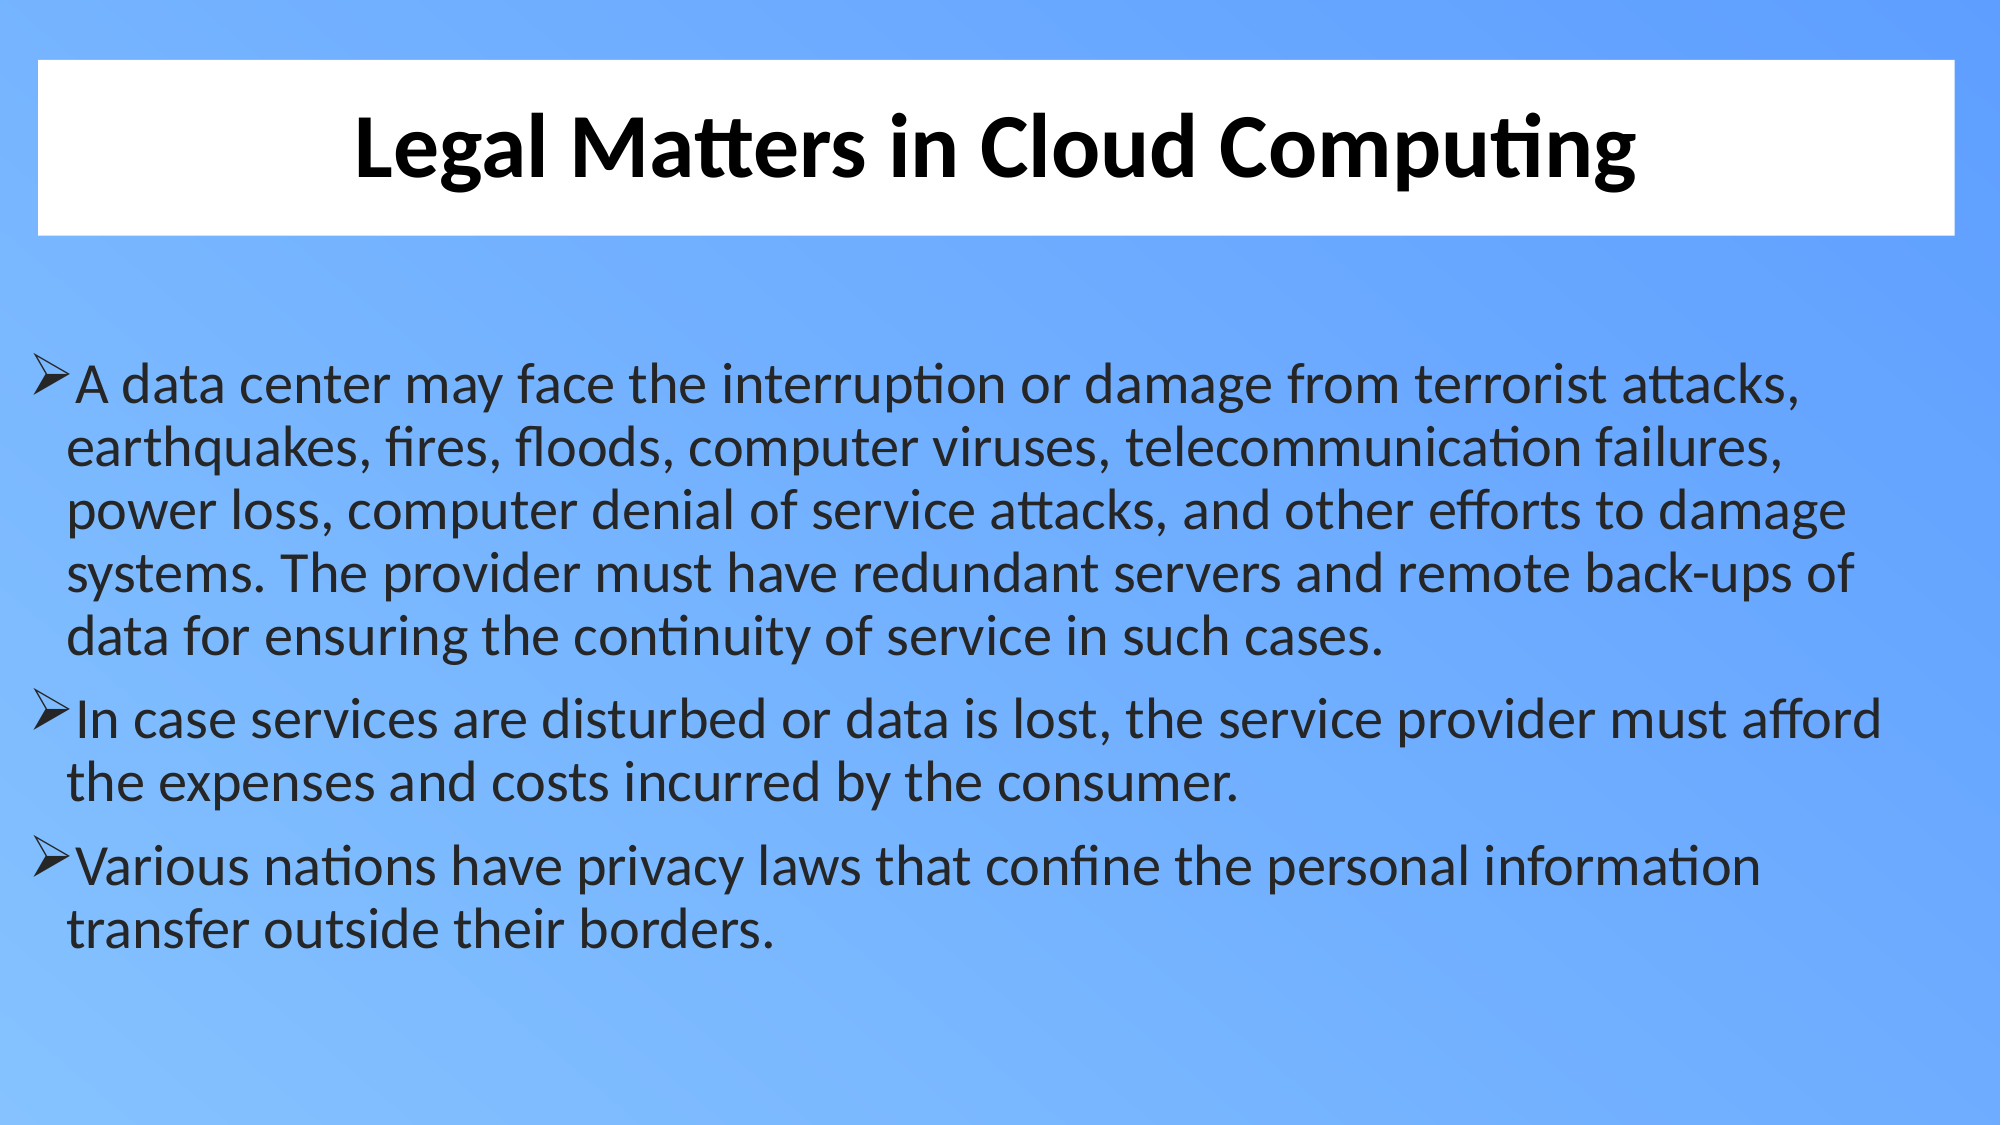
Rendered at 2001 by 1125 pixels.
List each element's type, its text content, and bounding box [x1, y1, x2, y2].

title Legal Matters in Cloud Computing [38, 59, 1955, 236]
list A data center may face the interruption or damage from terrorist attacks, earthquakes, fires, floods, computer viruses, telecommunication failures, power loss, computer denial of service attacks, and other efforts to damage systems. The provider must have redundant servers and remote back-ups of data for ensuring the continuity of service in such cases. In case services are disturbed or data is lost, the service provider must afford the expenses and costs incurred by the consumer. Various nations have privacy laws that confine the personal information transfer outside their borders. [13, 254, 1955, 1014]
